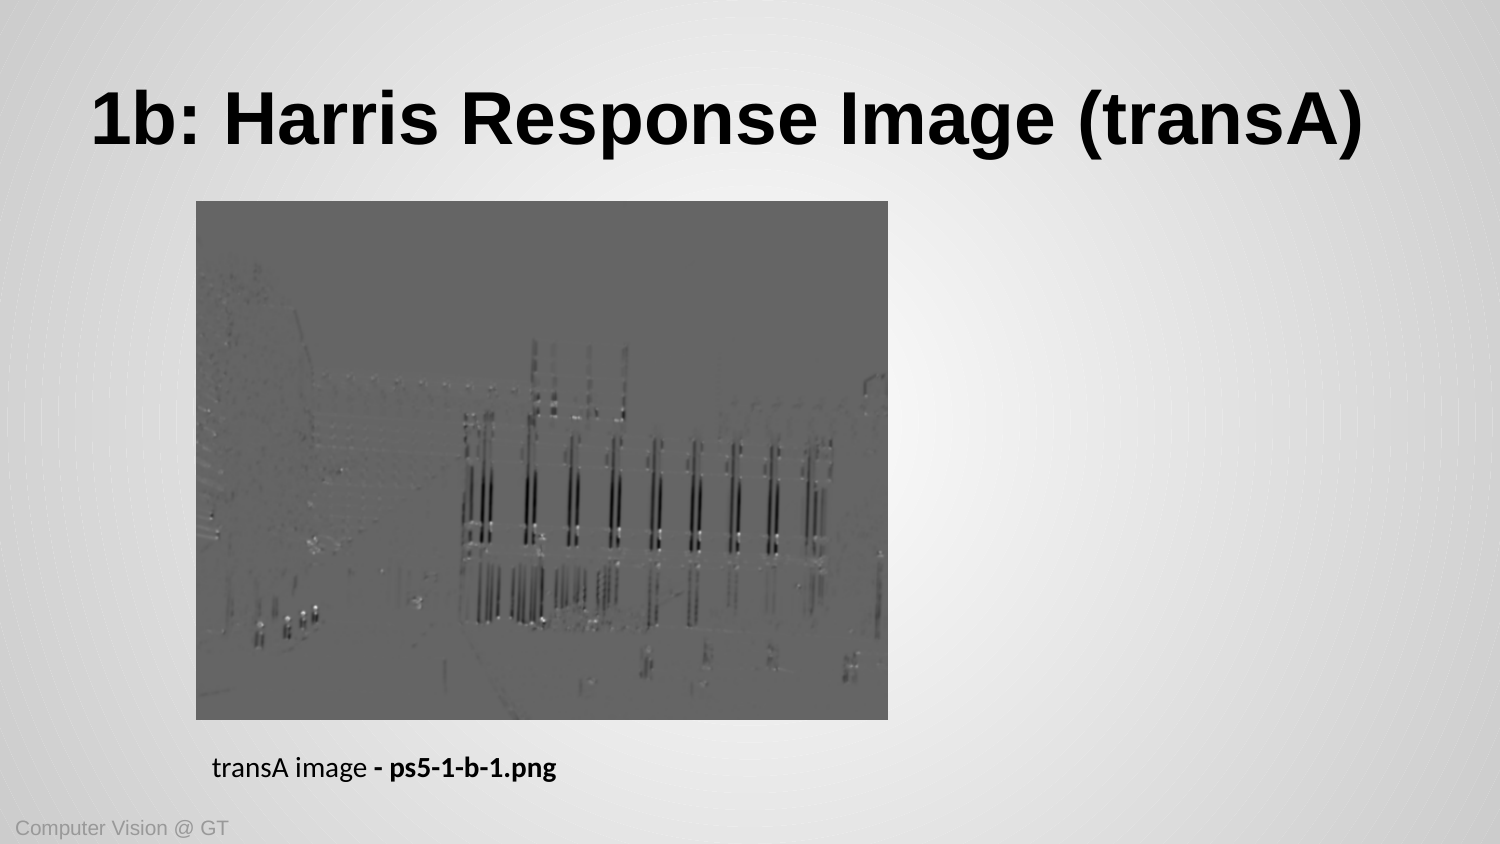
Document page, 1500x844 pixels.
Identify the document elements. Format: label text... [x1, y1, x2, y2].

text_box Computer Vision @ GT [0, 811, 422, 844]
text_box transA image - ps5-1-b-1.png [196, 728, 906, 811]
title 1b: Harris Response Image (transA) [75, 33, 1425, 175]
picture [196, 201, 888, 720]
